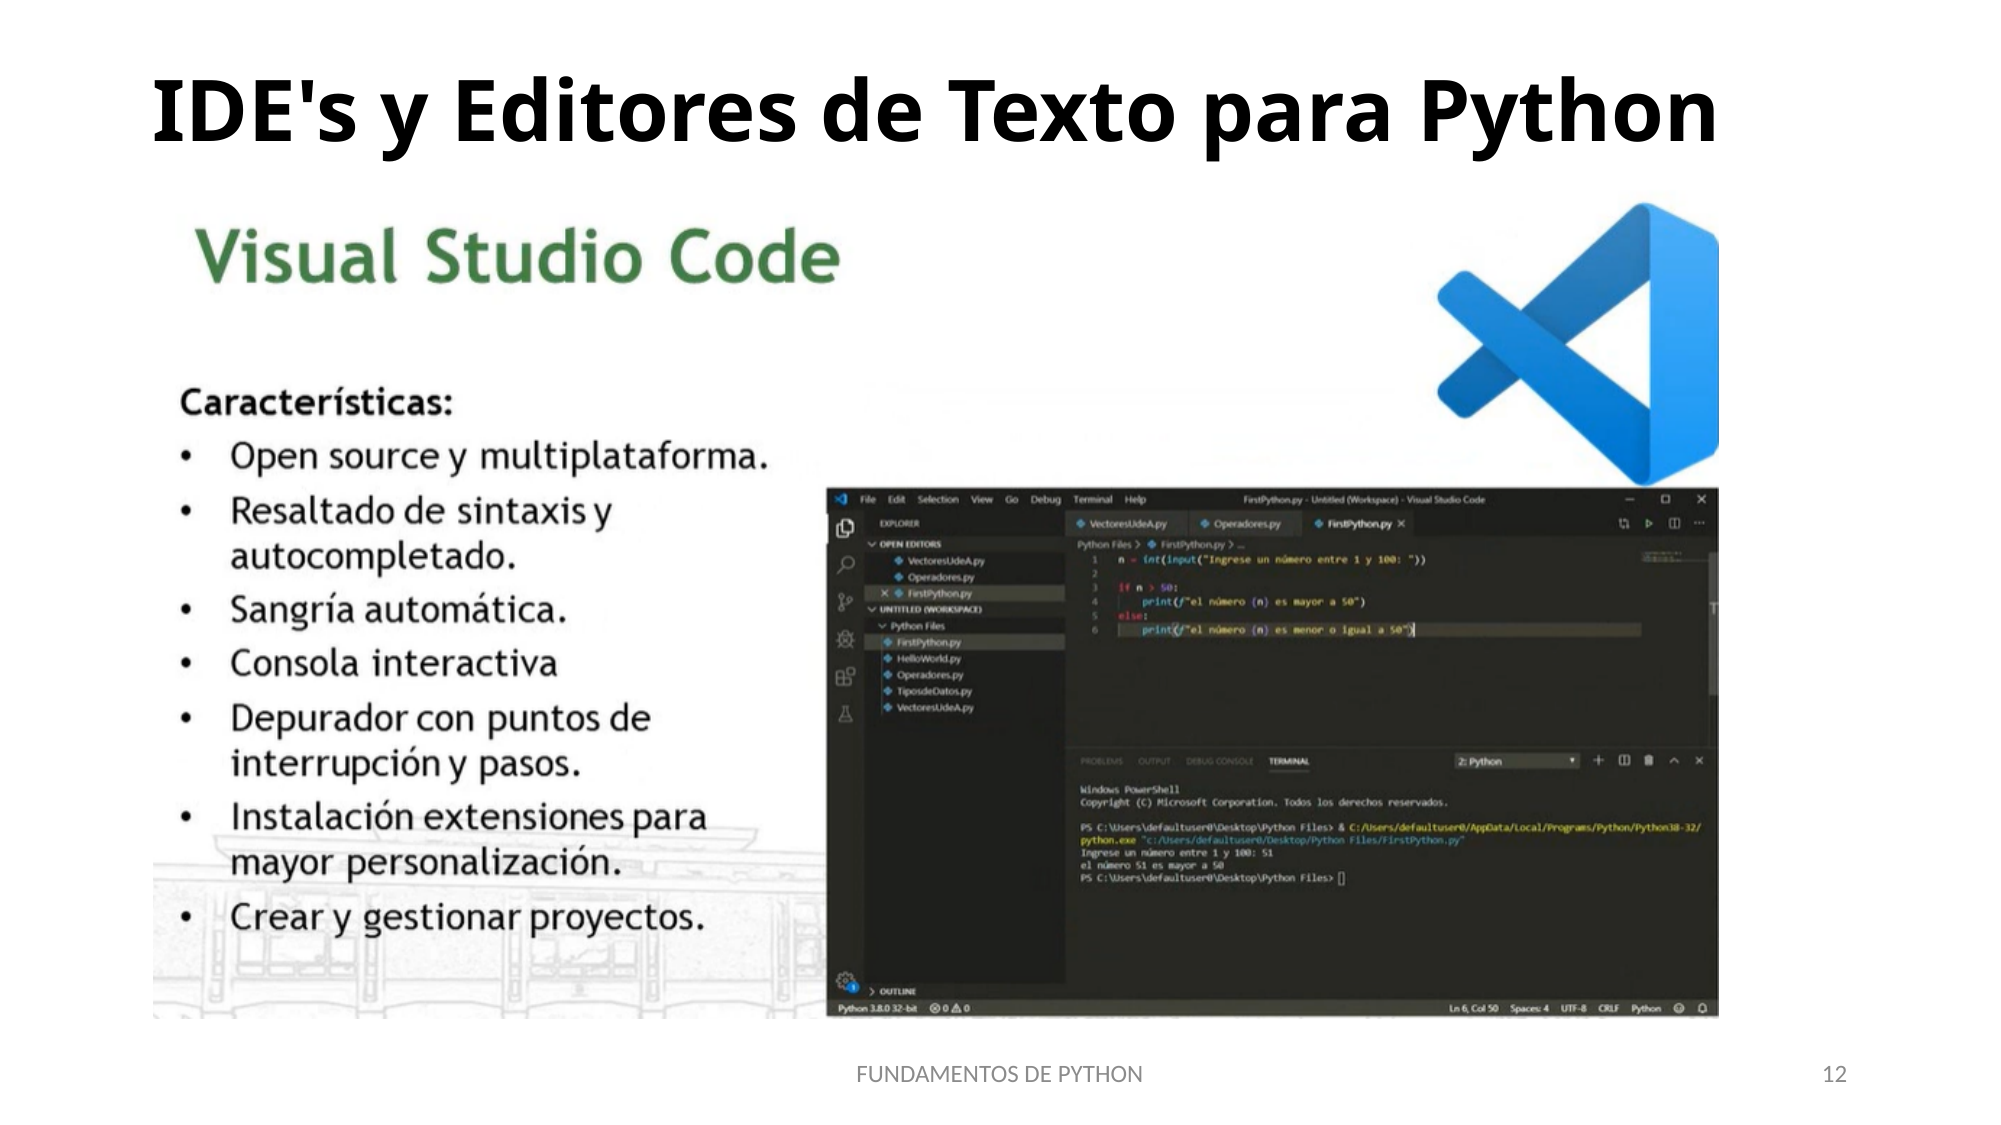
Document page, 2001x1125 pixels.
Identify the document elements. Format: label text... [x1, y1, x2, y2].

footer FUNDAMENTOS DE PYTHON [662, 1042, 1338, 1103]
picture [153, 189, 1719, 1019]
slide_number 12 [1412, 1042, 1863, 1103]
title IDE's y Editores de Texto para Python [137, 59, 1863, 271]
